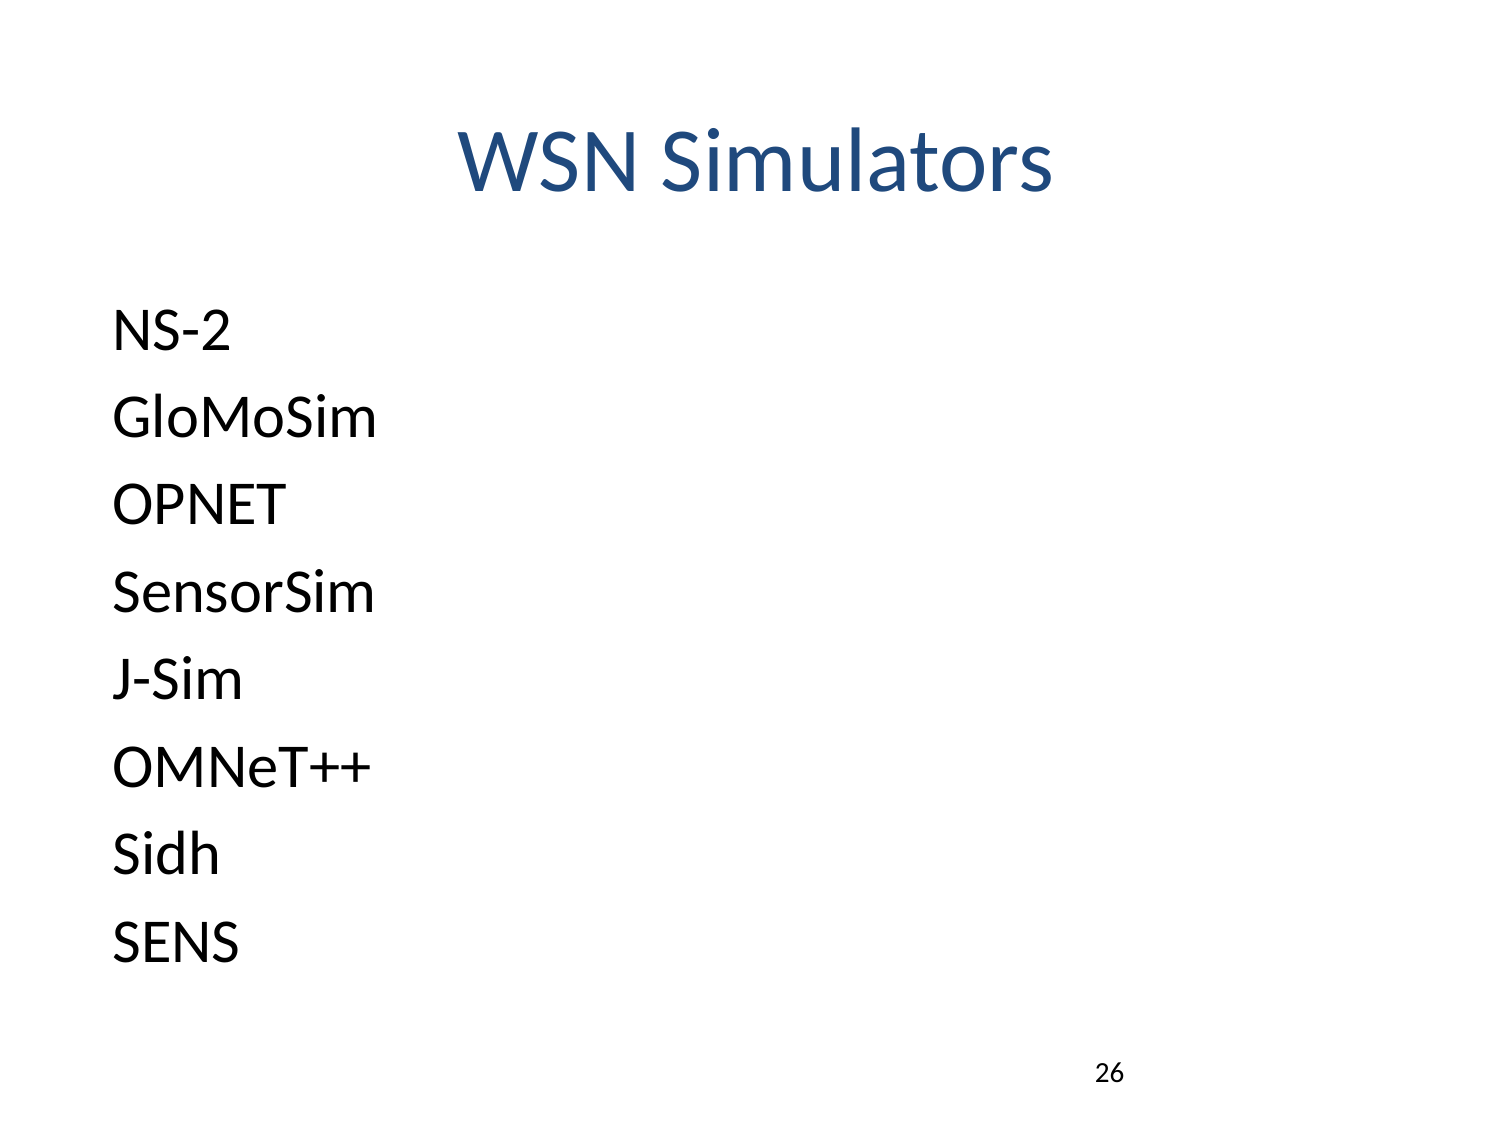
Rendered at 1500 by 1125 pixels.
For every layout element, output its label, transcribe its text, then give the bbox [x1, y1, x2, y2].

title WSN Simulators [74, 99, 1438, 288]
list NS-2 GloMoSim OPNET SensorSim J-Sim OMNeT++ Sidh SENS [112, 287, 1388, 1051]
slide_number 26 [1079, 1046, 1425, 1103]
